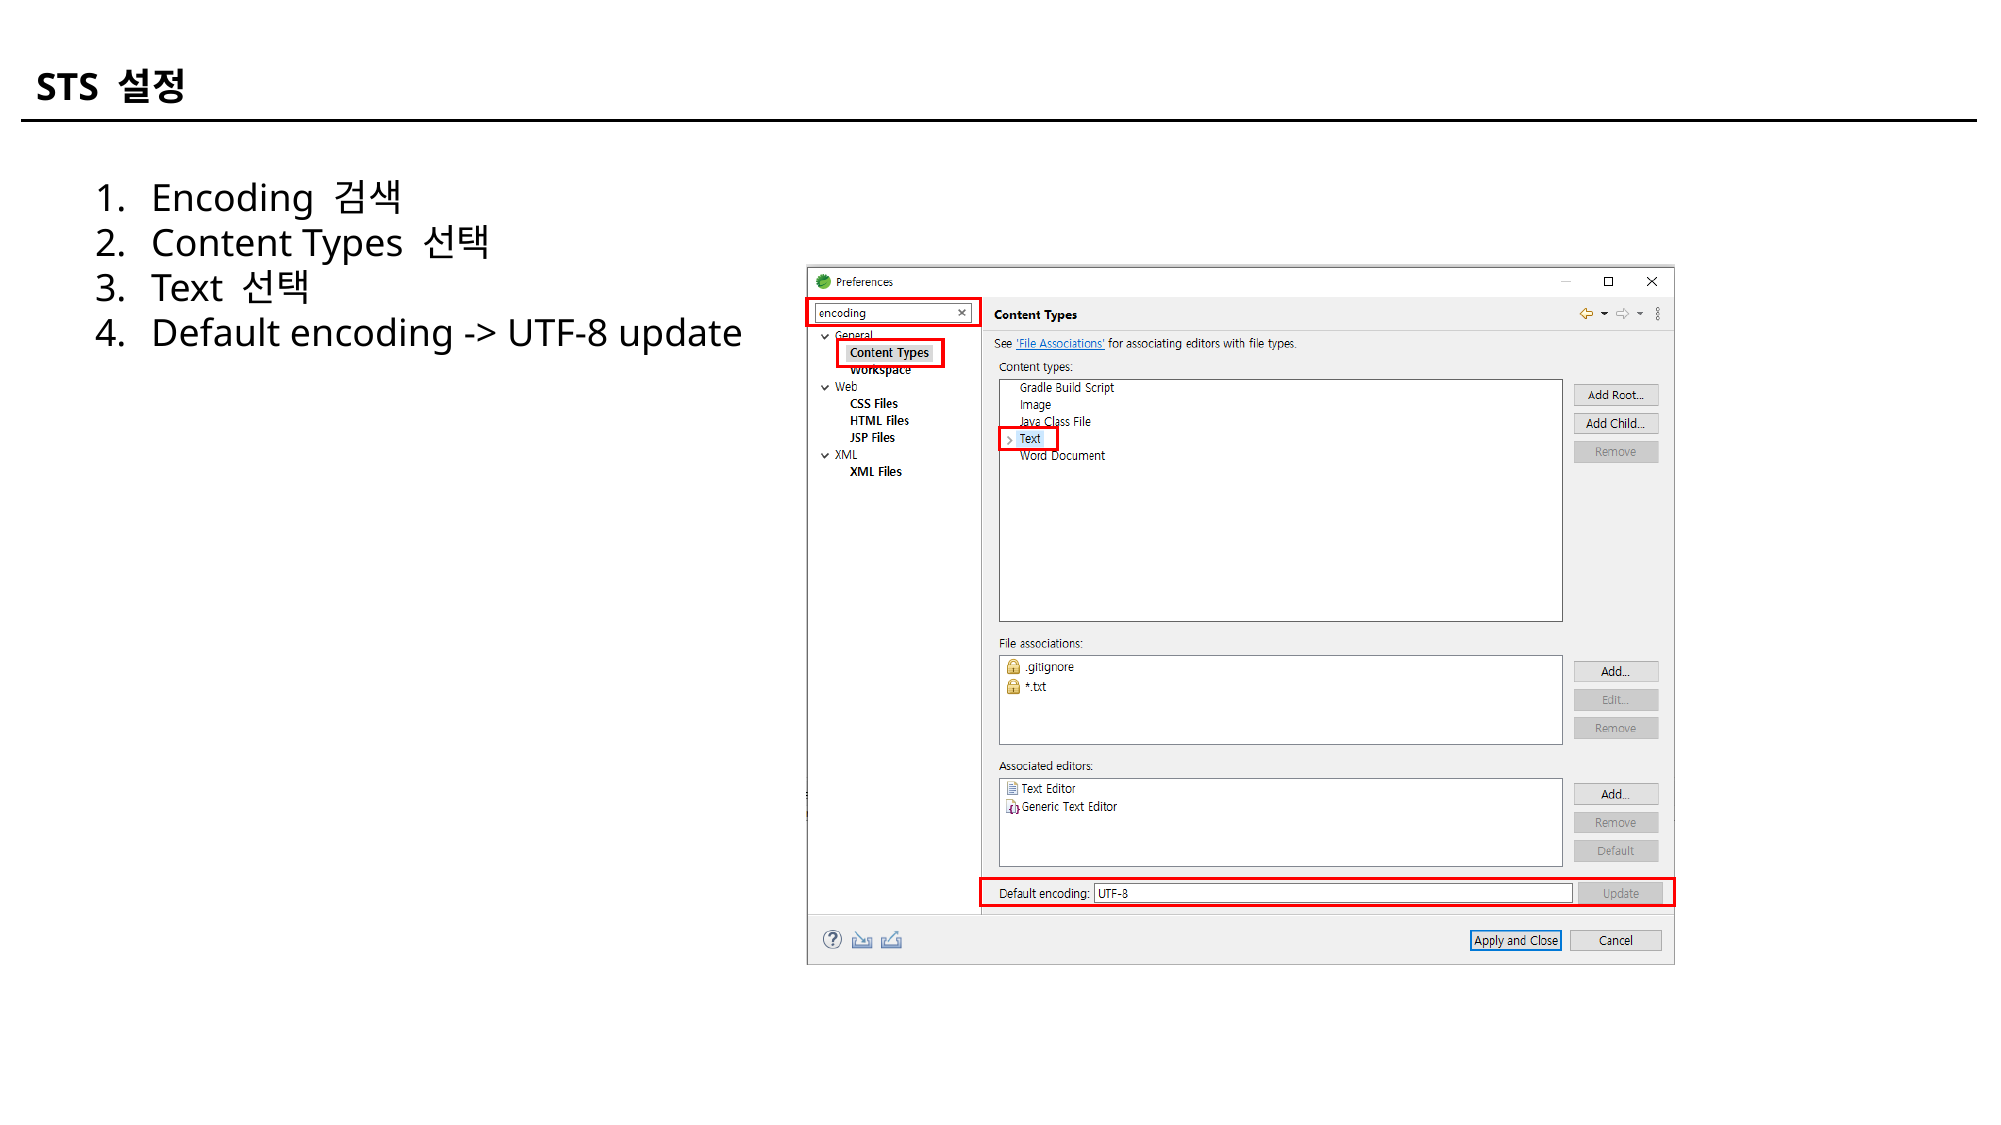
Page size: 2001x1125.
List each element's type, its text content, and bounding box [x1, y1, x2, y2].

text_box STS 설정 [21, 55, 1978, 116]
text_box Encoding 검색 Content Types 선택 Text 선택 Default encoding -> UTF-8 update [80, 166, 776, 362]
picture [806, 264, 1675, 965]
